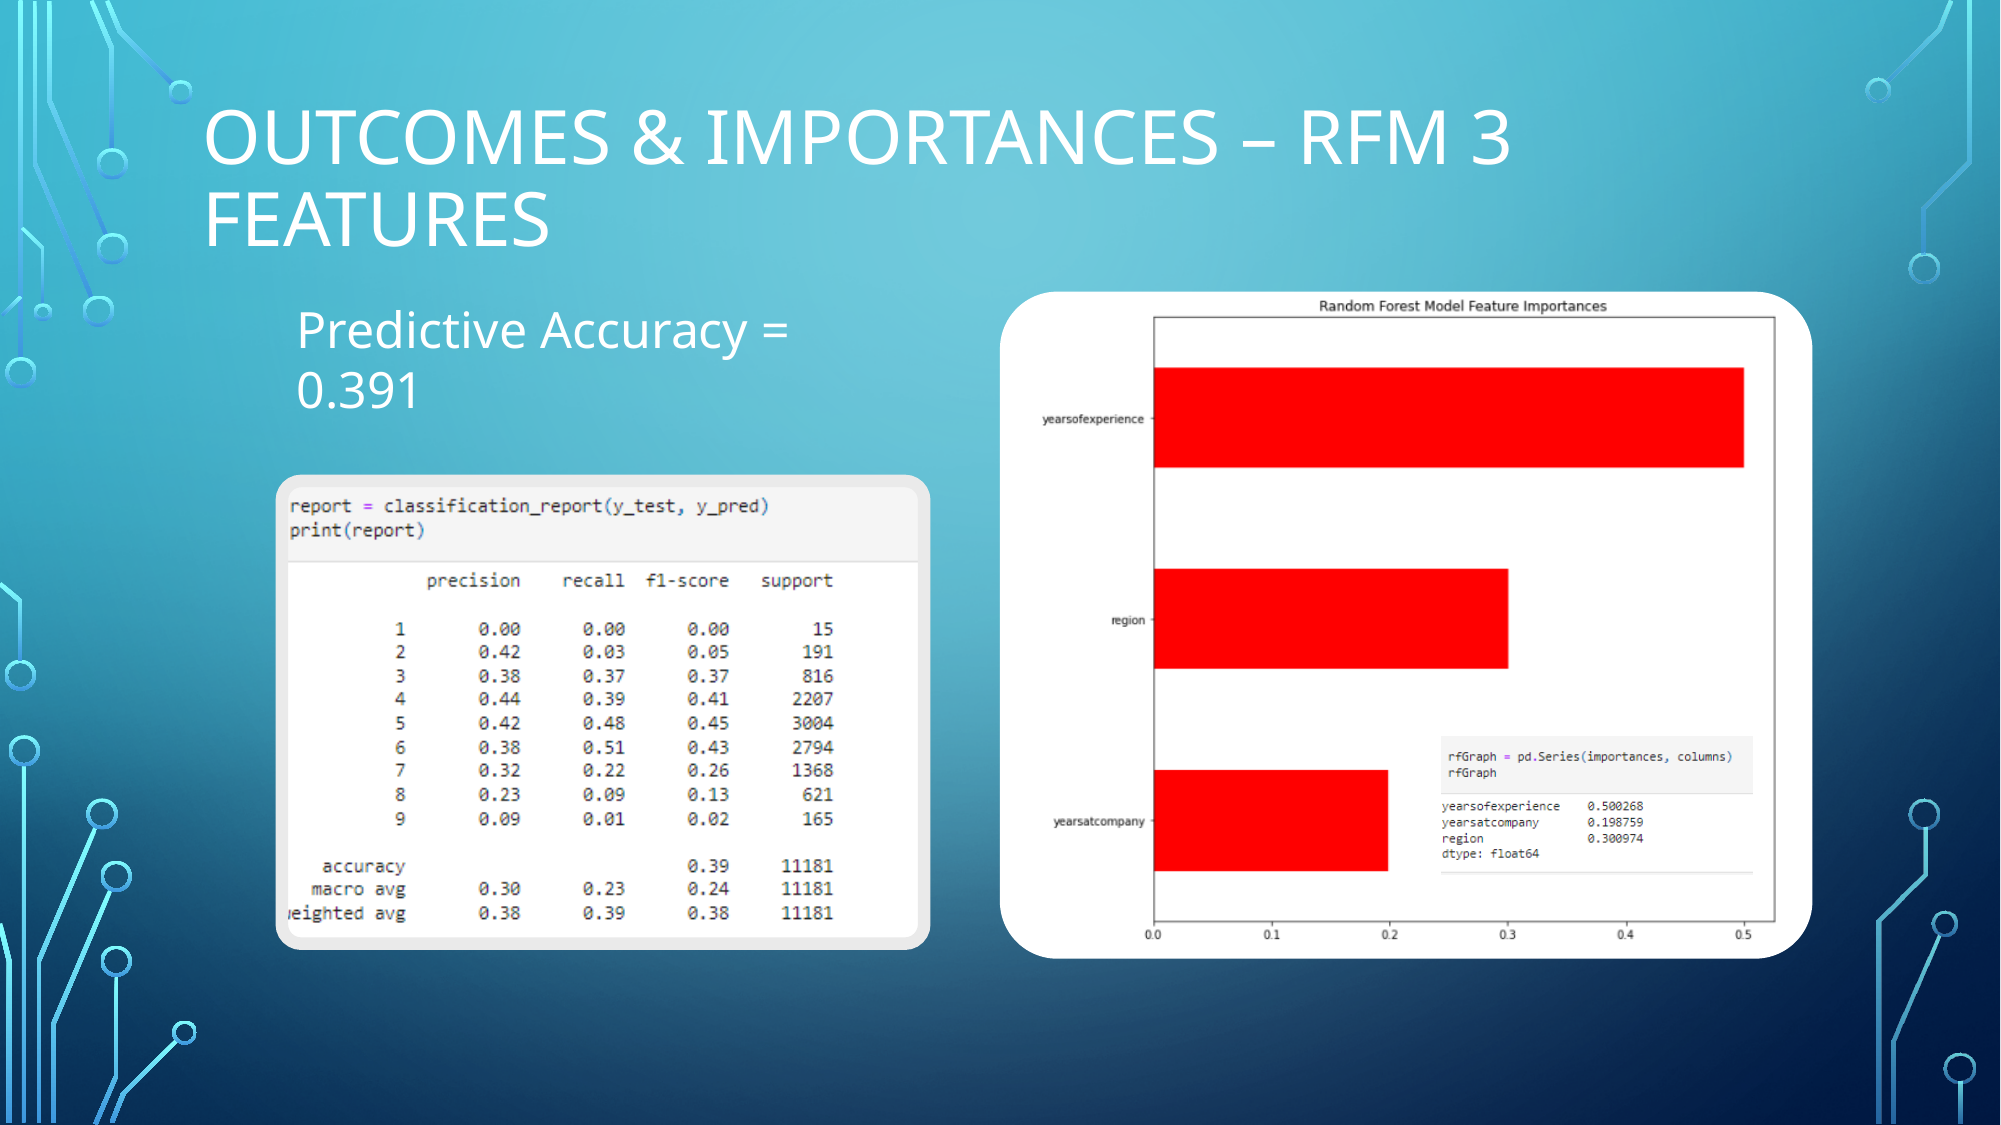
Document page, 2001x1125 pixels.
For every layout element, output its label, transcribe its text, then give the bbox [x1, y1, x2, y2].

title OUTCOMES & IMPORTANCES – RFM 3 FEATURES [187, 60, 1813, 303]
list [999, 291, 1813, 959]
picture [281, 480, 925, 944]
picture [1441, 736, 1753, 876]
text_box Predictive Accuracy = 0.391 [281, 291, 913, 480]
